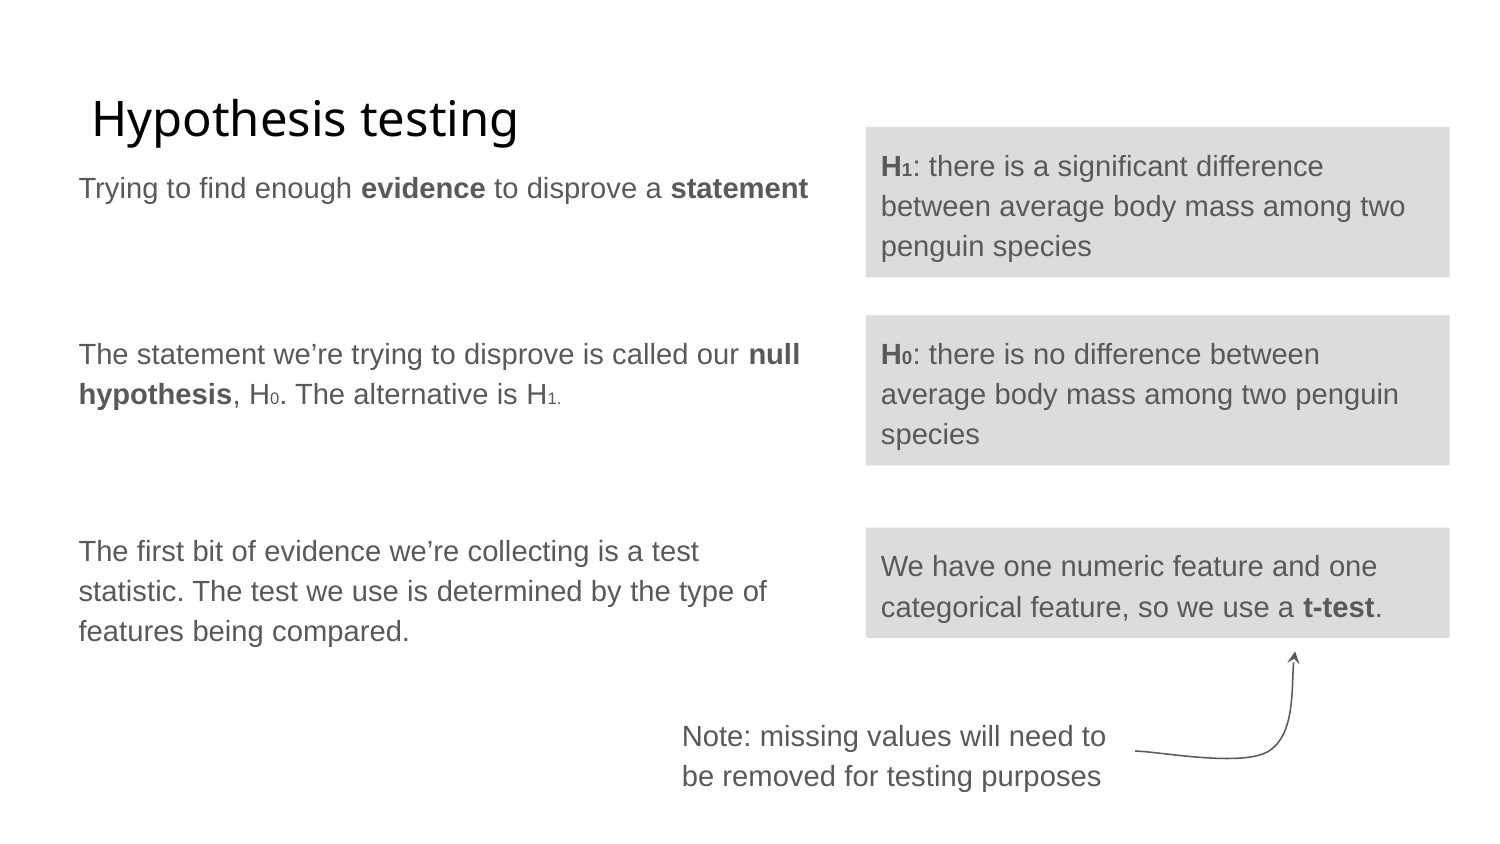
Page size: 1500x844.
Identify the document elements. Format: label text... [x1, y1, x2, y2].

text_box The first bit of evidence we’re collecting is a test statistic. The test we use is determined by the type of features being compared. [63, 511, 821, 663]
title Hypothesis testing [76, 72, 537, 149]
text_box H0: there is no difference between average body mass among two penguin species [865, 315, 1450, 466]
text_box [666, 651, 1296, 804]
text_box The statement we’re trying to disprove is called our null hypothesis, H0. The alternative is H1. [63, 315, 821, 426]
text_box We have one numeric feature and one categorical feature, so we use a t-test. [865, 527, 1450, 638]
text_box H1: there is a significant difference between average body mass among two penguin species [865, 126, 1450, 278]
text_box Trying to find enough evidence to disprove a statement [63, 149, 865, 220]
